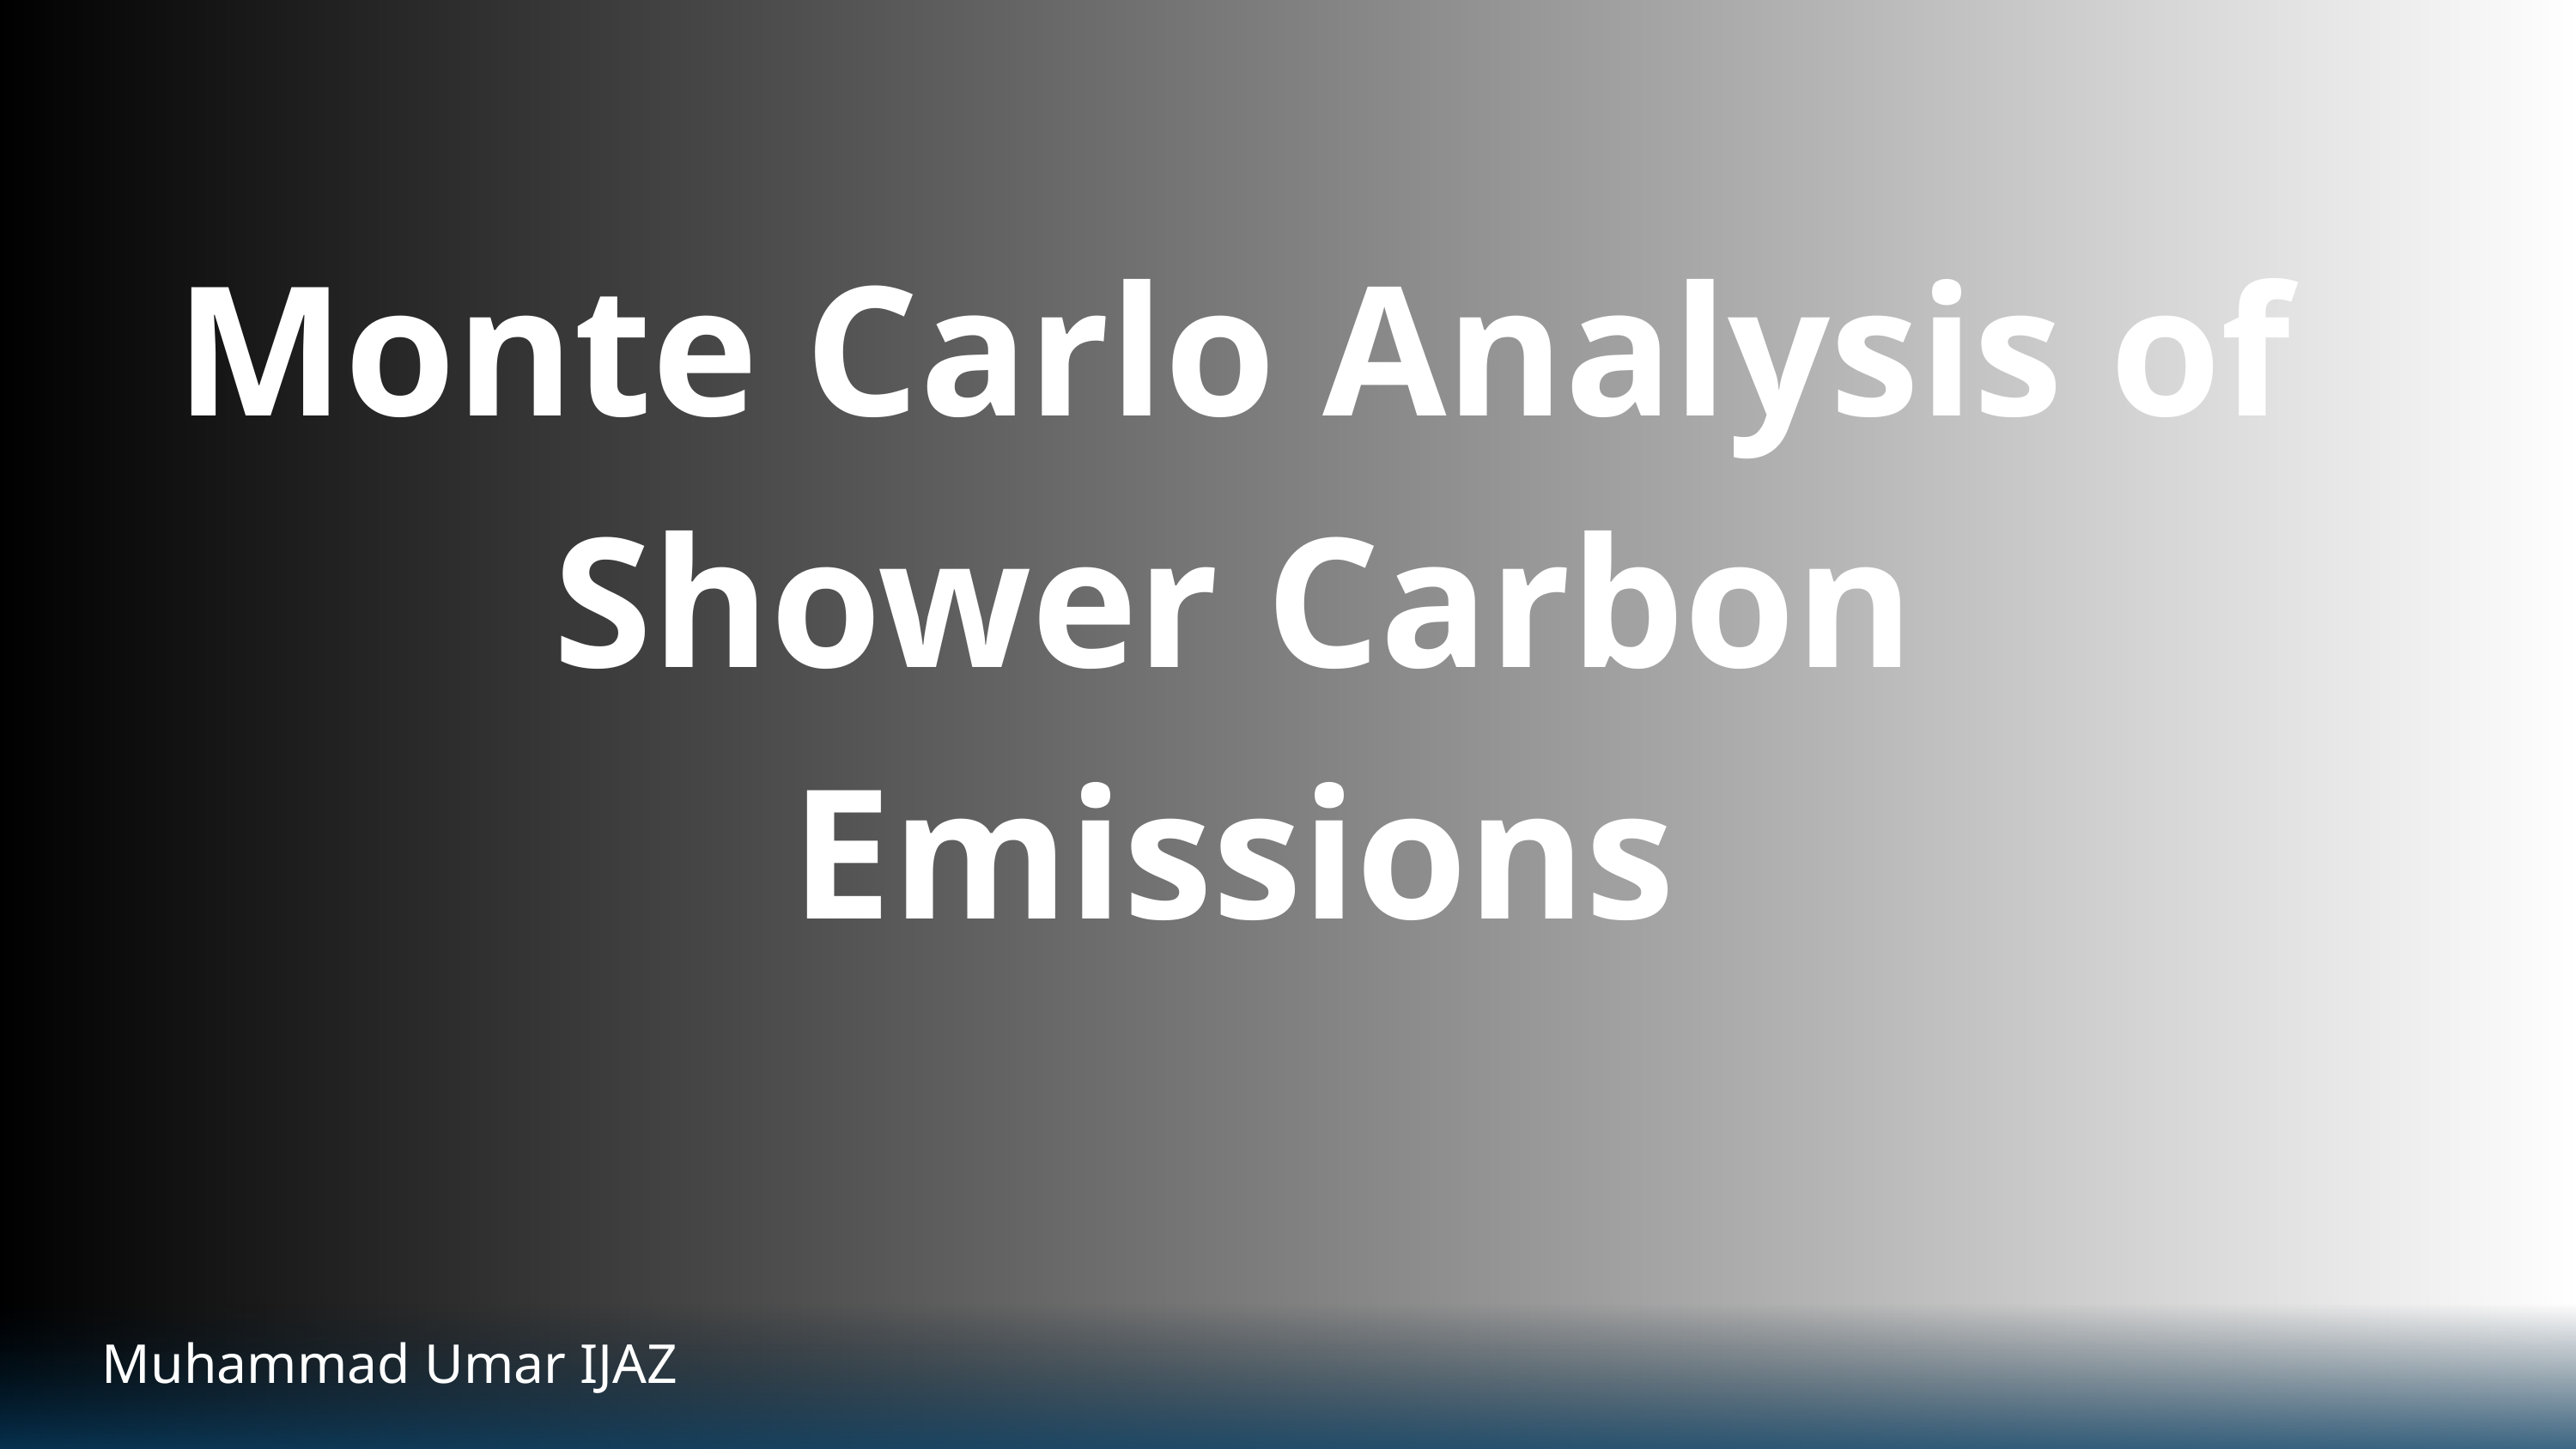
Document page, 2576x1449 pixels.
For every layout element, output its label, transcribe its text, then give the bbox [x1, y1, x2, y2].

text_box Muhammad Umar IJAZ [101, 1318, 888, 1394]
text_box Monte Carlo Analysis of Shower Carbon Emissions [144, 200, 1190, 1207]
text_box Monte Carlo Analysis of Shower Carbon Emissions [1386, 200, 2323, 1207]
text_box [1196, 27, 1380, 1449]
